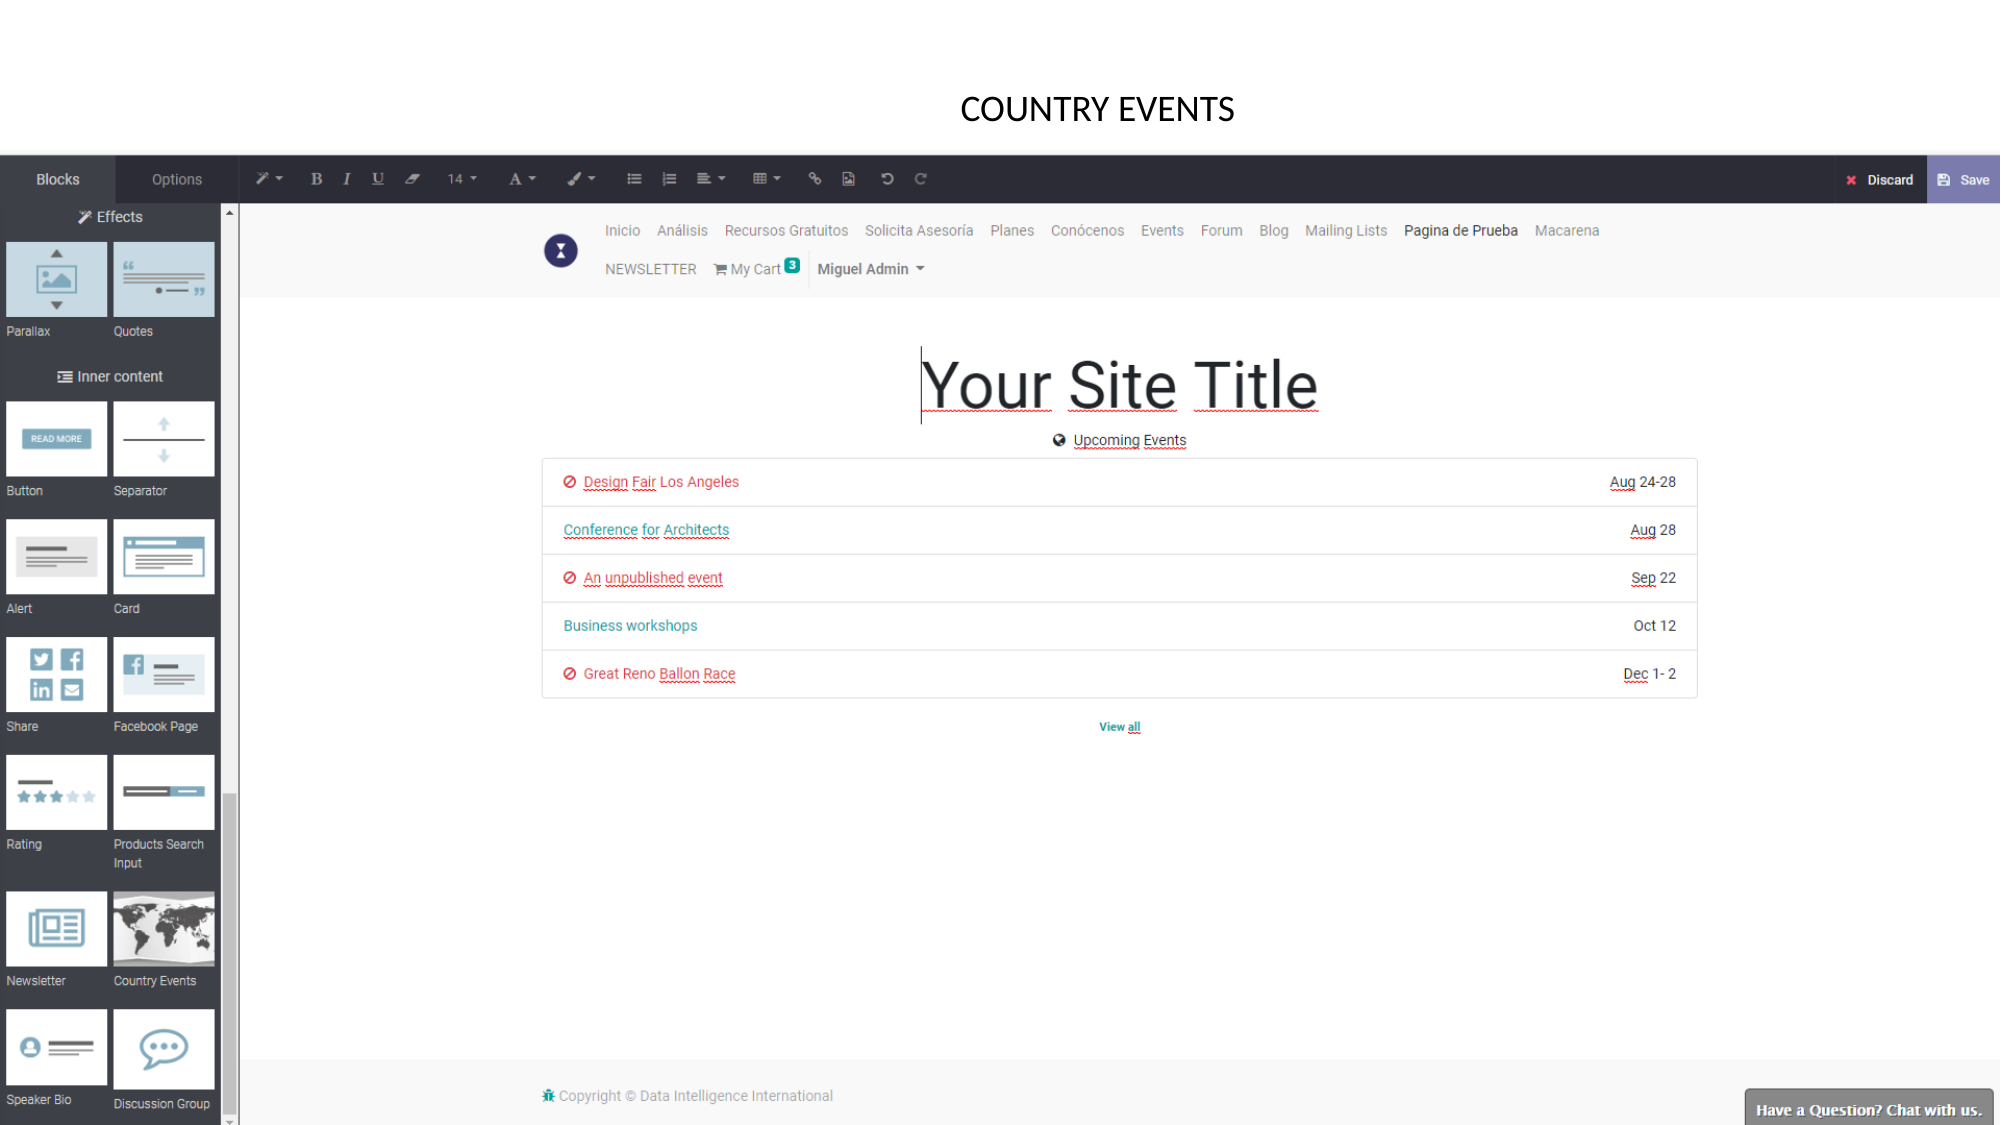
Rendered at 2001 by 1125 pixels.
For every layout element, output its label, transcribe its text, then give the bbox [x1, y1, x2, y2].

picture [0, 150, 2000, 1125]
text_box COUNTRY EVENTS [945, 76, 1251, 137]
